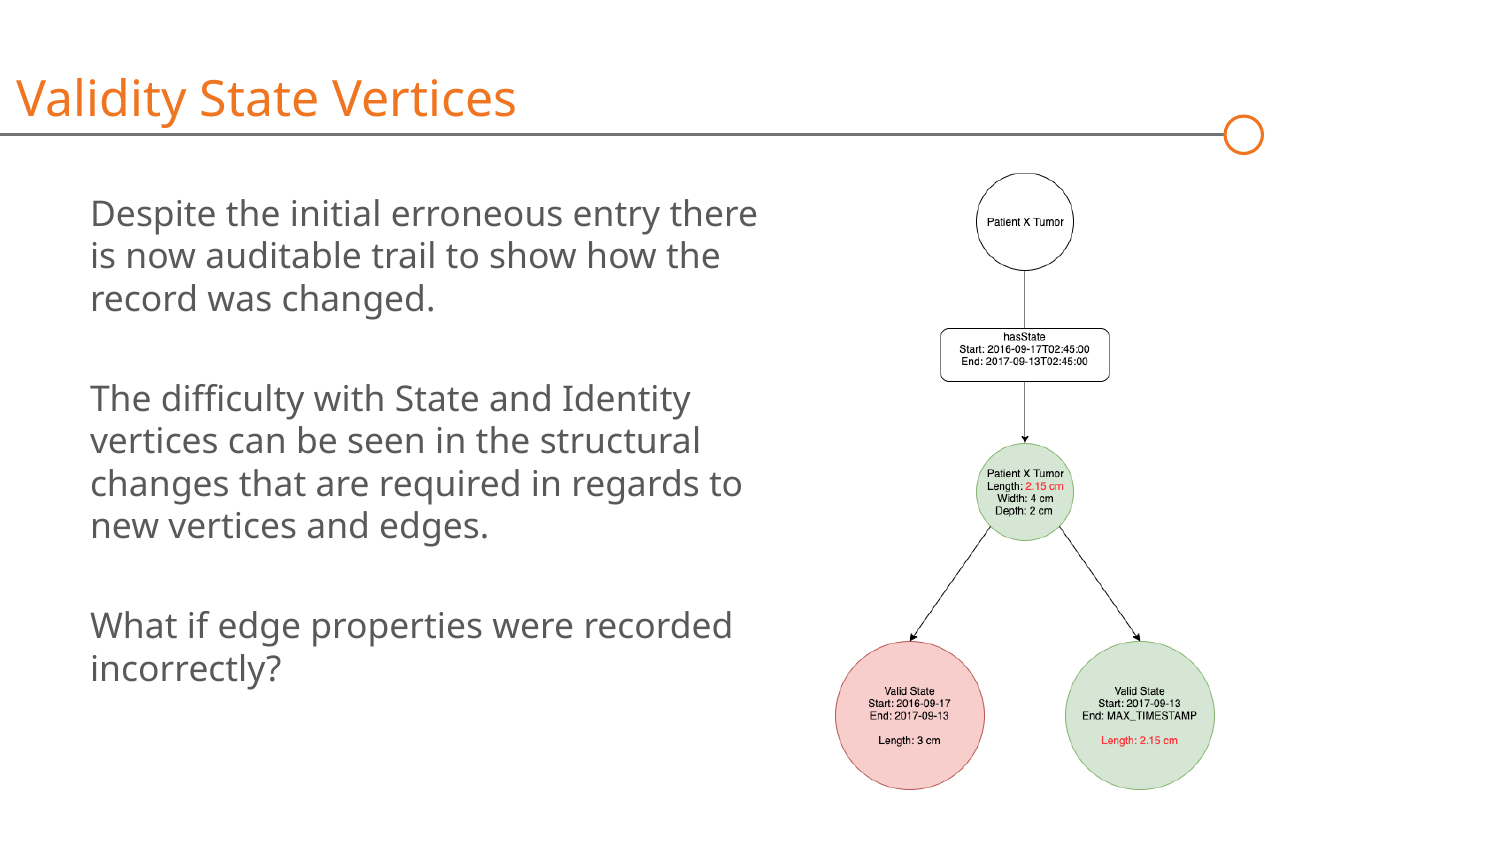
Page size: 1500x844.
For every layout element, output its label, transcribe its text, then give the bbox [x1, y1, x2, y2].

picture [794, 158, 1256, 819]
list Validity State Vertices [1, 6, 1213, 135]
list Despite the initial erroneous entry there is now auditable trail to show how the record was changed. The difficulty with State and Identity vertices can be seen in the structural changes that are required in regards to new vertices and edges. What if edge properties were recorded incorrectly? [75, 183, 789, 794]
